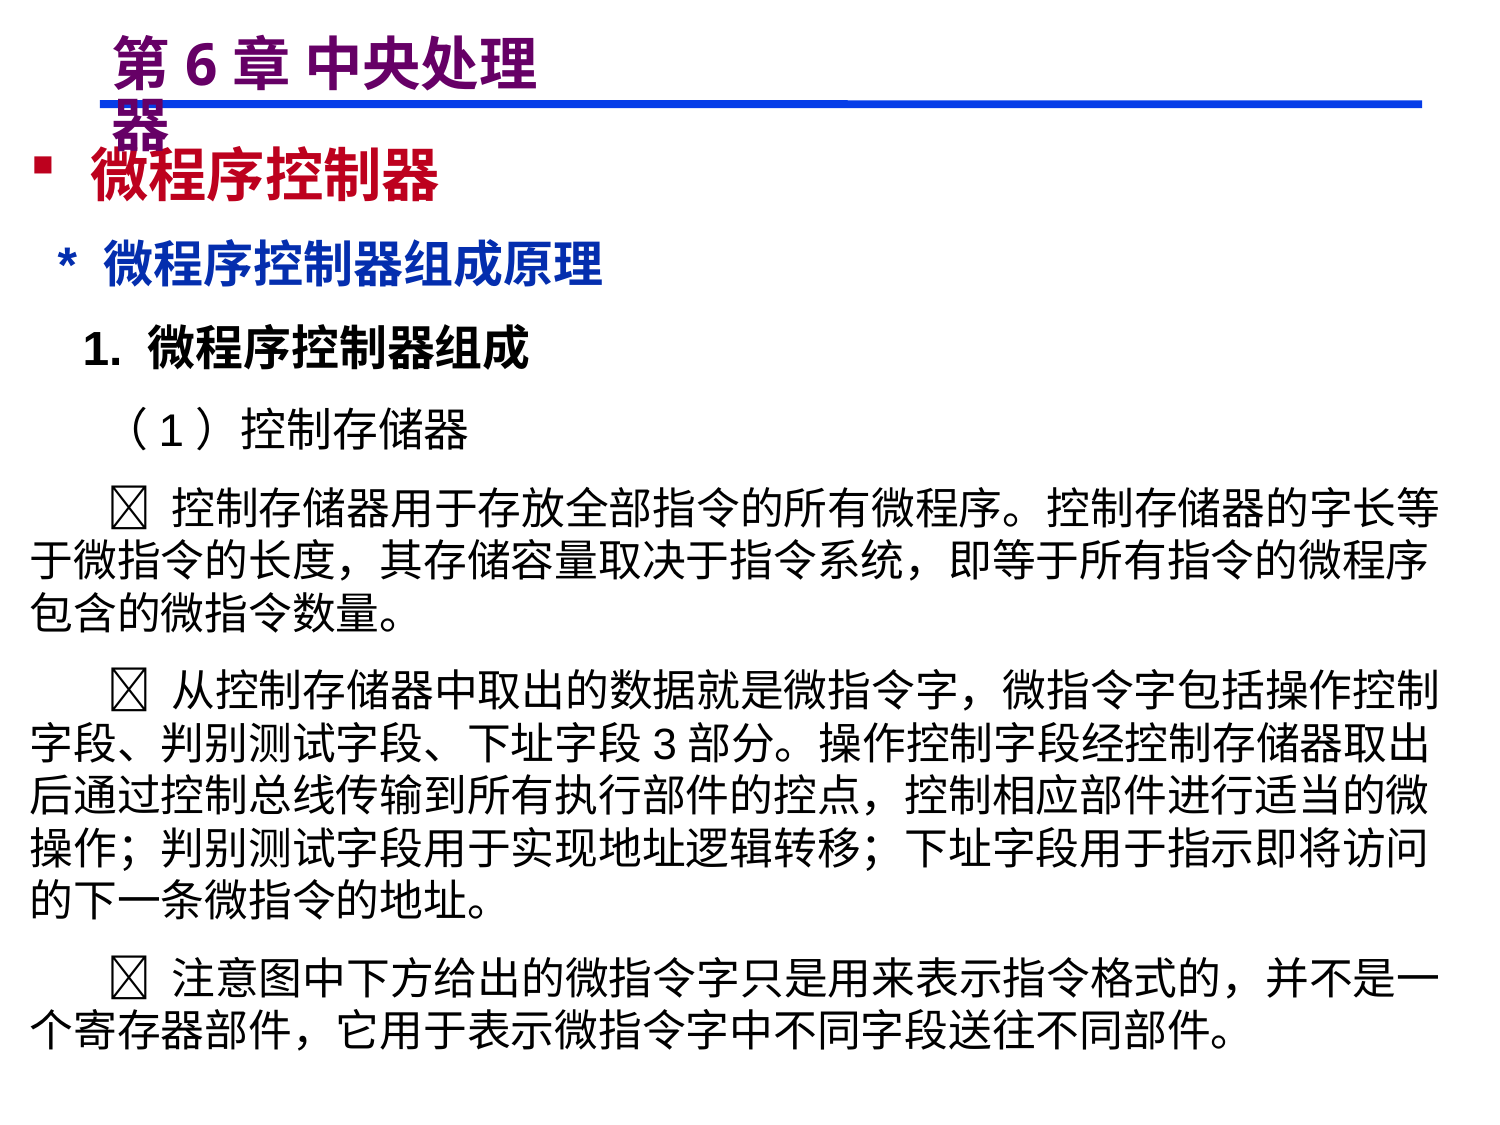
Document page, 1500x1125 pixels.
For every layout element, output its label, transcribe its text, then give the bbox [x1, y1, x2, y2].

subtitle 微程序控制器 * 微程序控制器组成原理 1. 微程序控制器组成 （1）控制存储器  控制存储器用于存放全部指令的所有微程序。控制存储器的字长等于微指令的长度，其存储容量取决于指令系统，即等于所有指令的微程序包含的微指令数量。  从控制存储器中取出的数据就是微指令字，微指令字包括操作控制字段、判别测试字段、下址字段3部分。操作控制字段经控制存储器取出后通过控制总线传输到所有执行部件的控点，控制相应部件进行适当的微操作；判别测试字段用于实现地址逻辑转移；下址字段用于指示即将访问的下一条微指令的地址。  注意图中下方给出的微指令字只是用来表示指令格式的，并不是一个寄存器部件，它用于表示微指令字中不同字段送往不同部件。 [14, 129, 1486, 1076]
title 第6章 中央处理器 [100, 32, 593, 230]
